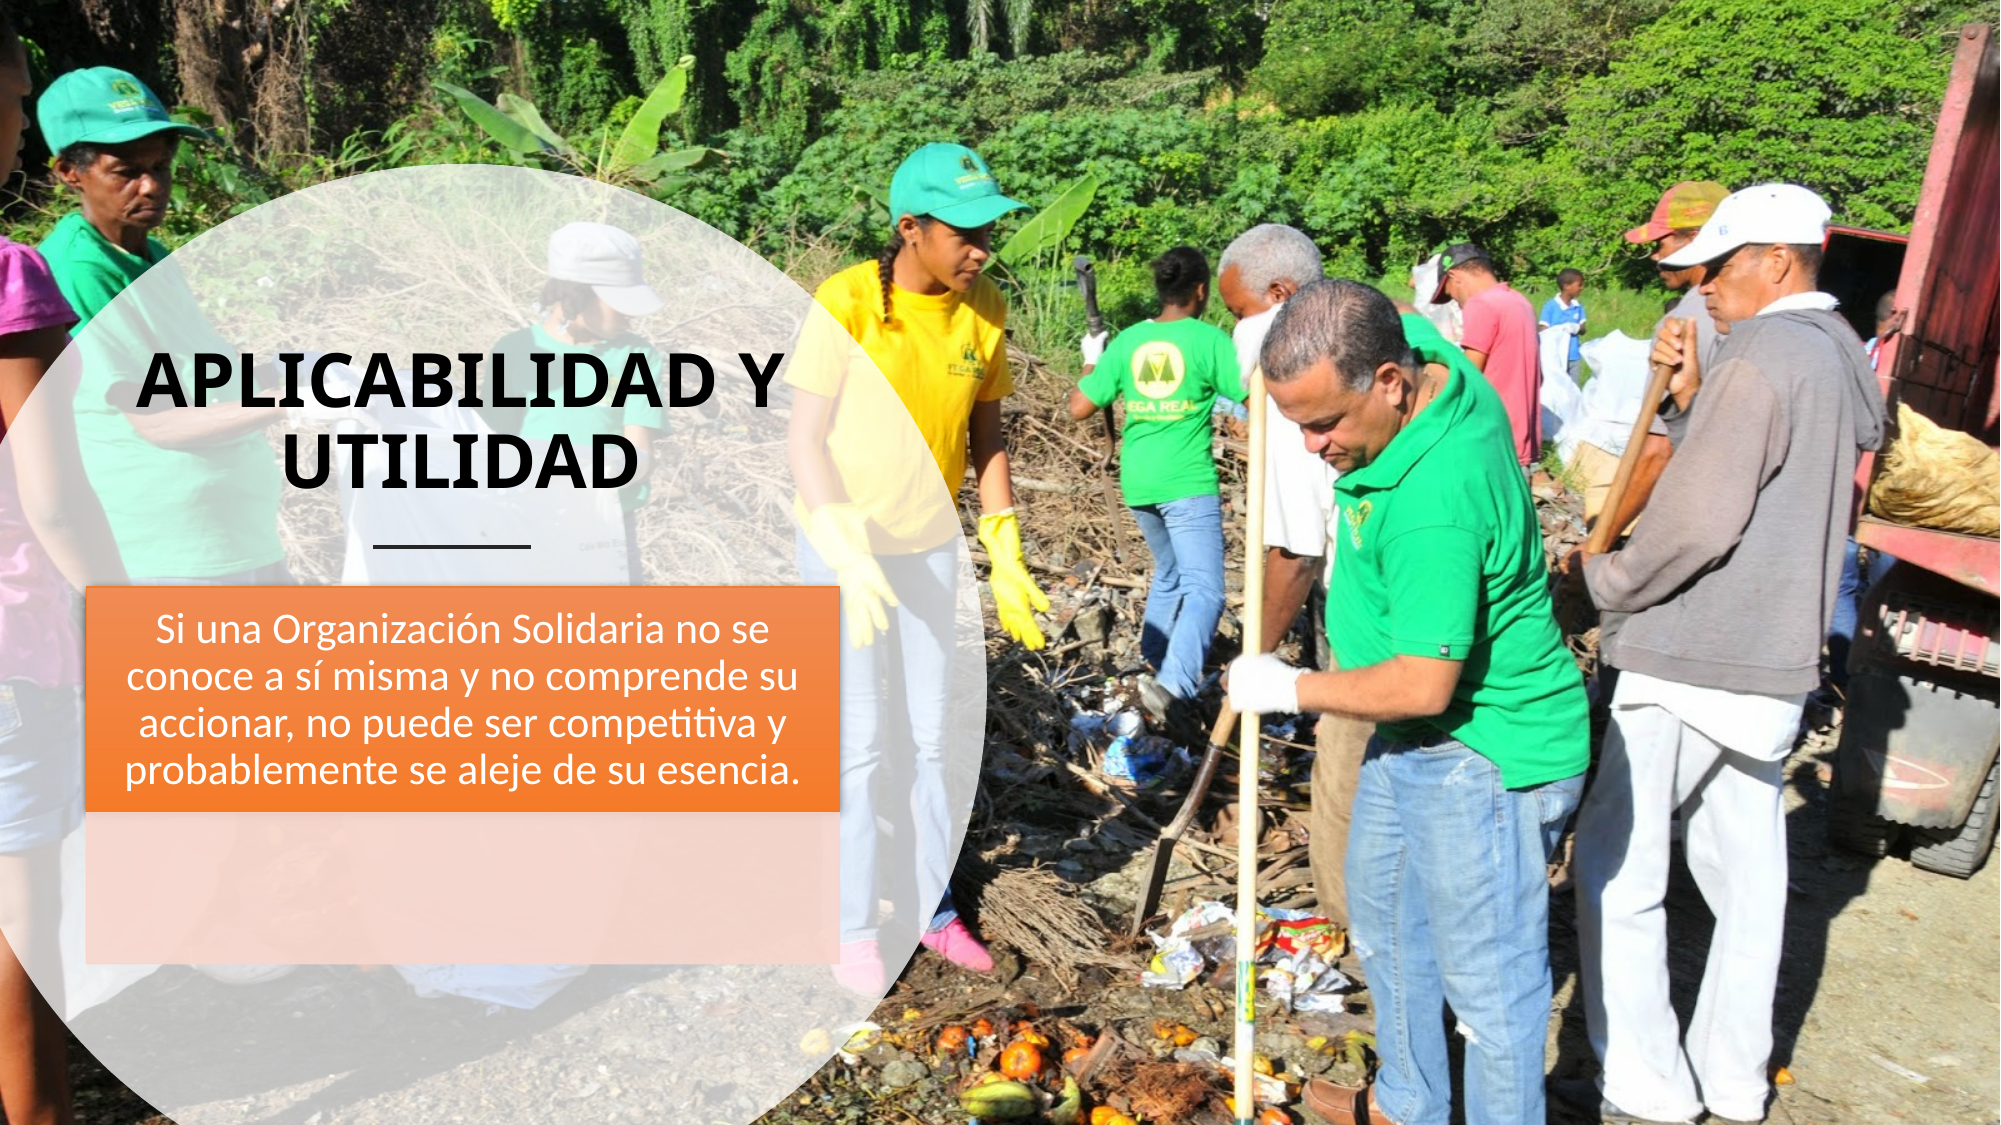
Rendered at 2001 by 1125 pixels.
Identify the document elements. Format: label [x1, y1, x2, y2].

list [86, 560, 840, 991]
picture [0, 0, 2000, 1125]
